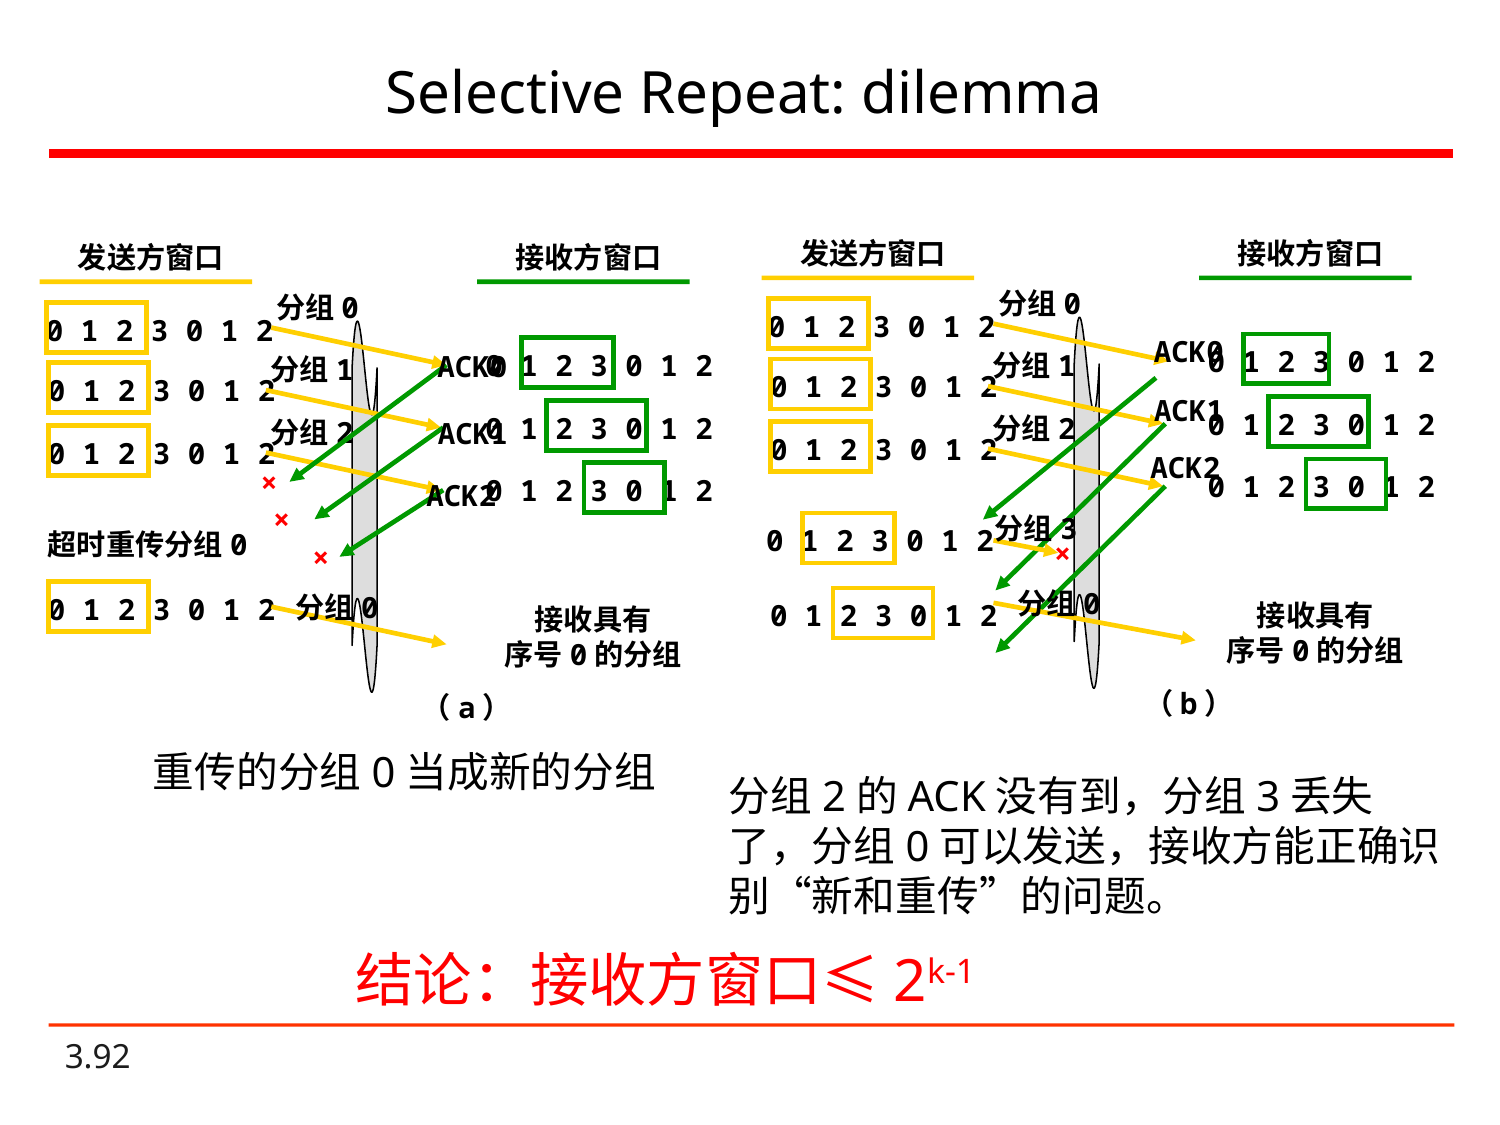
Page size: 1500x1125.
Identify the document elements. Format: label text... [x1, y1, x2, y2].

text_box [35, 231, 711, 733]
title Selective Repeat: dilemma [59, 37, 1443, 143]
text_box 结论：接收方窗口≤2k-1 [340, 935, 990, 1021]
text_box 分组2的ACK没有到，分组3丢失了，分组0可以发送，接收方能正确识别“新和重传”的问题。 [713, 762, 1459, 927]
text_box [761, 227, 1433, 729]
text_box 重传的分组0当成新的分组 [132, 740, 676, 804]
